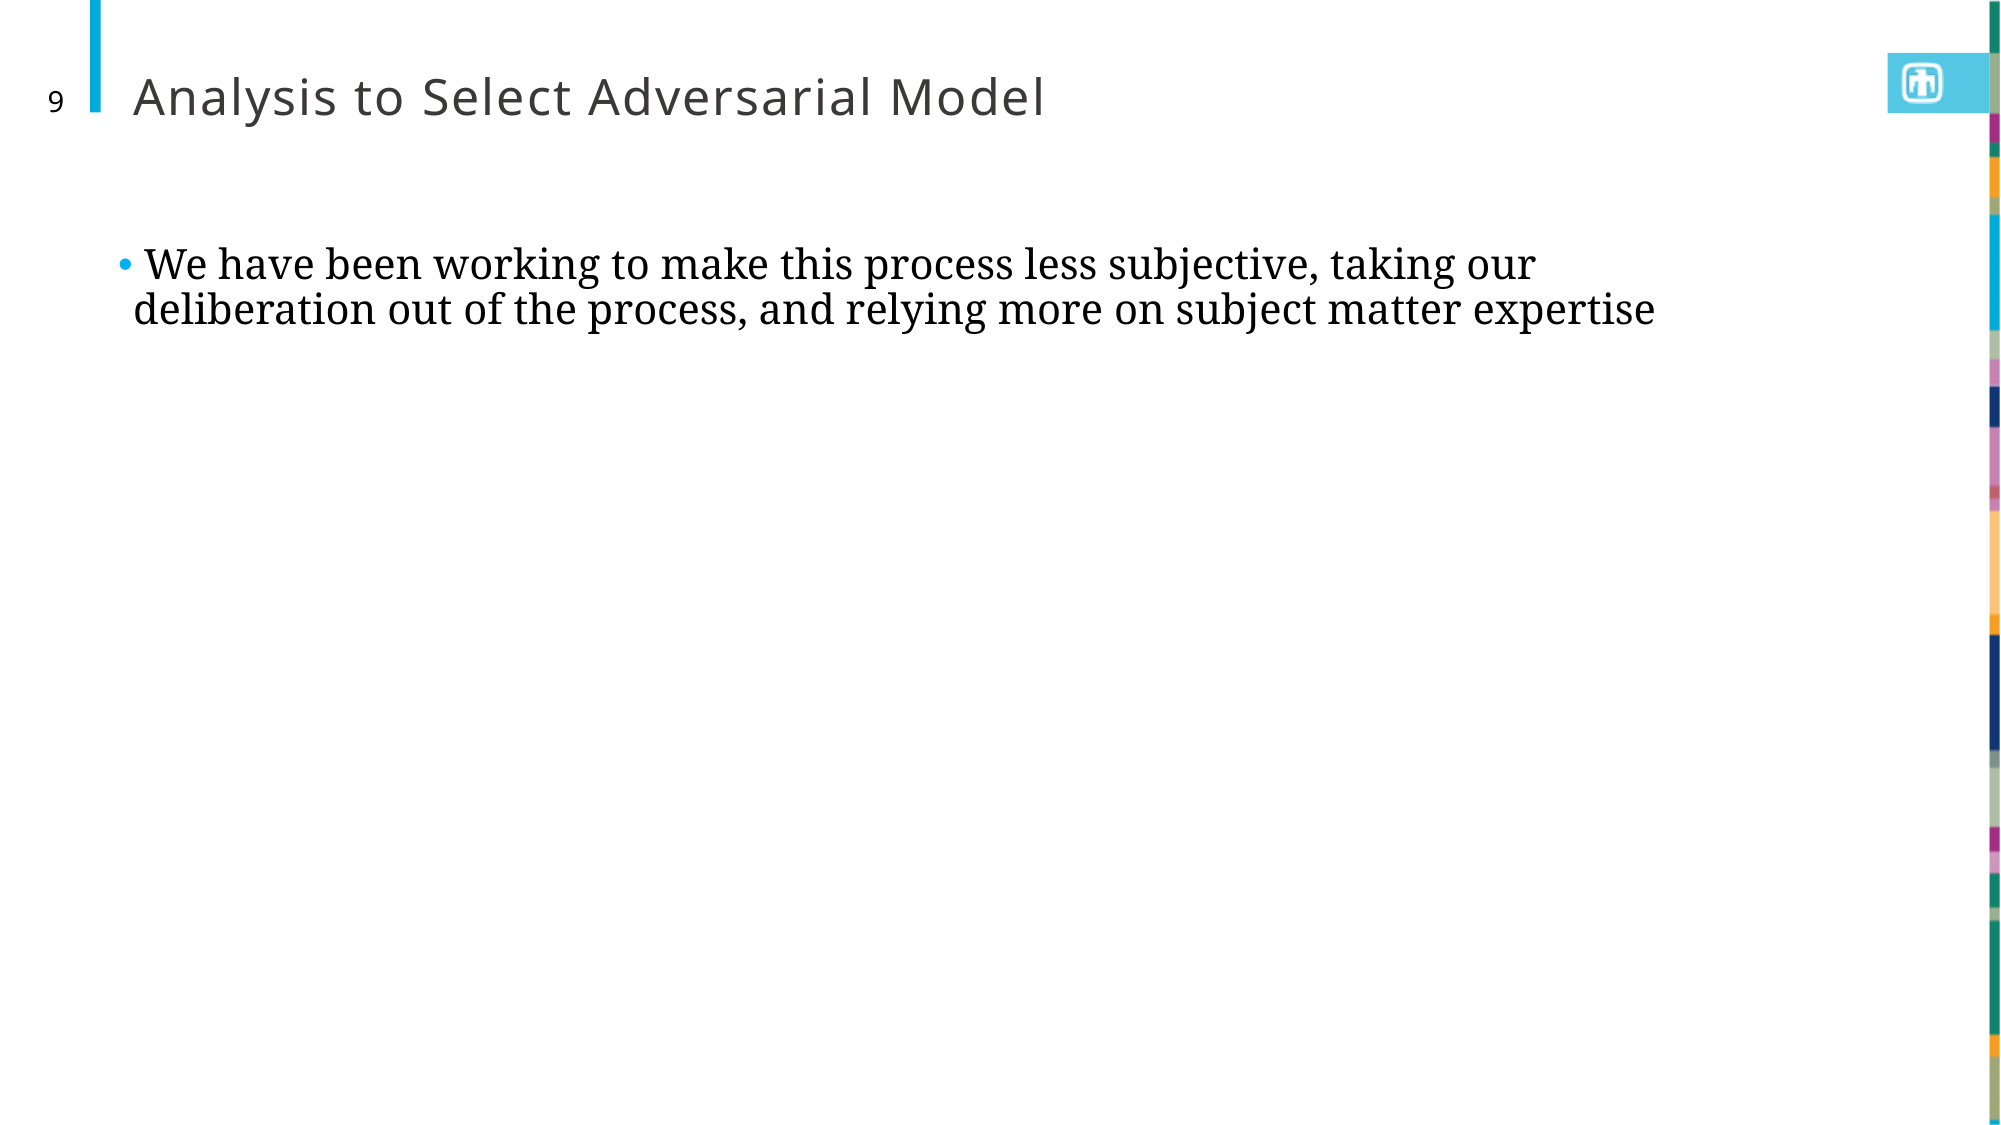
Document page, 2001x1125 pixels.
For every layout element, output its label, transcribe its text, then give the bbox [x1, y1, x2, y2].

picture [1990, 1, 1999, 215]
picture [1901, 62, 1944, 104]
title Analysis to Select Adversarial Model [118, 39, 1769, 133]
slide_number 9 [10, 73, 80, 133]
picture [1990, 330, 1999, 1120]
list We have been working to make this process less subjective, taking our deliberation out of the process, and relying more on subject matter expertise [118, 236, 1769, 779]
